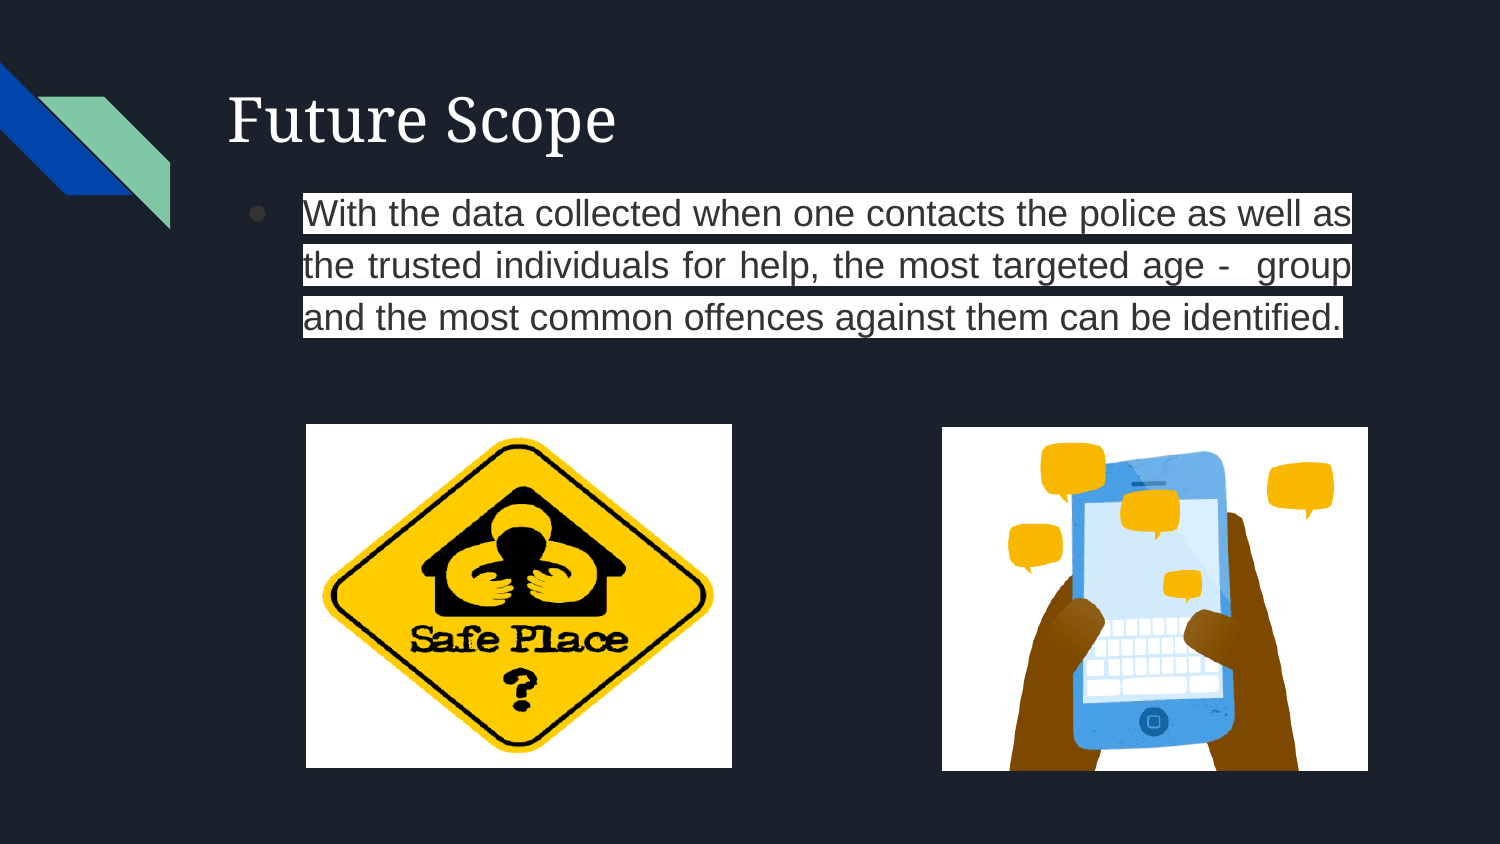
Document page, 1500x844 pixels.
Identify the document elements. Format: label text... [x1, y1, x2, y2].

list With the data collected when one contacts the police as well as the trusted individuals for help, the most targeted age - group and the most common offences against them can be identified. [212, 167, 1368, 338]
title Future Scope [212, 64, 1368, 167]
picture [941, 426, 1368, 771]
picture [305, 424, 732, 769]
